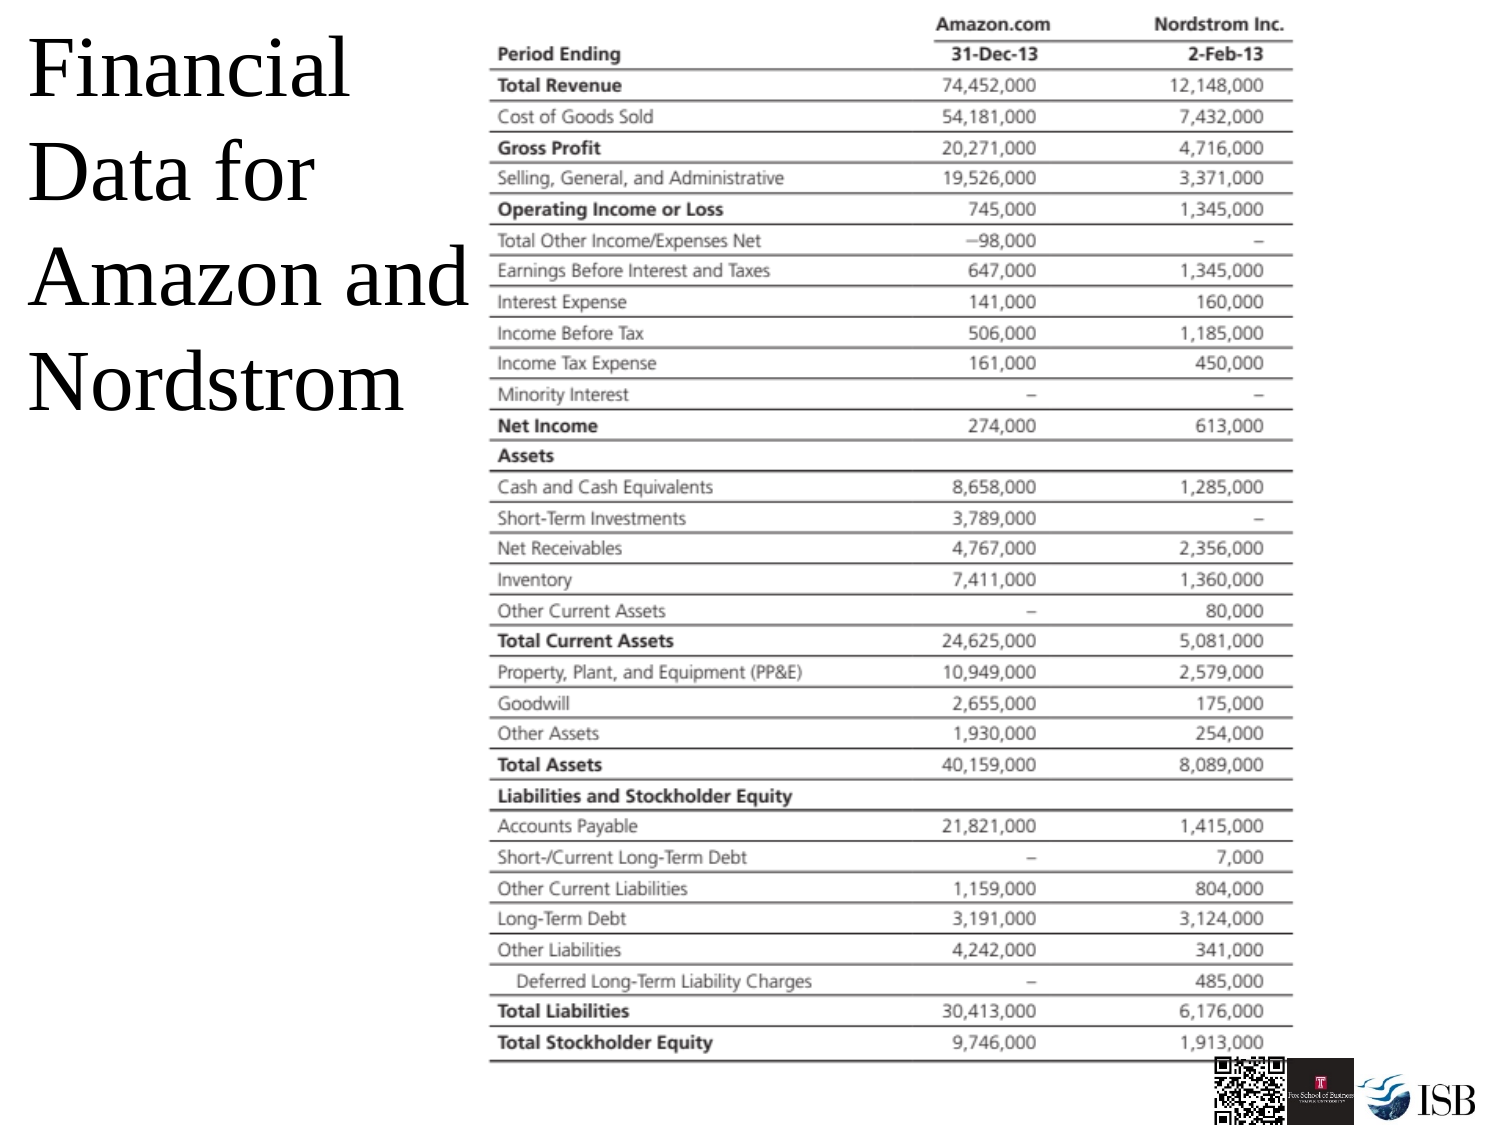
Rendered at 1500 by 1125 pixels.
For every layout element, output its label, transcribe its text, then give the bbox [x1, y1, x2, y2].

title Financial Data for Amazon and Nordstrom [12, 1, 503, 440]
picture [487, 12, 1475, 1125]
